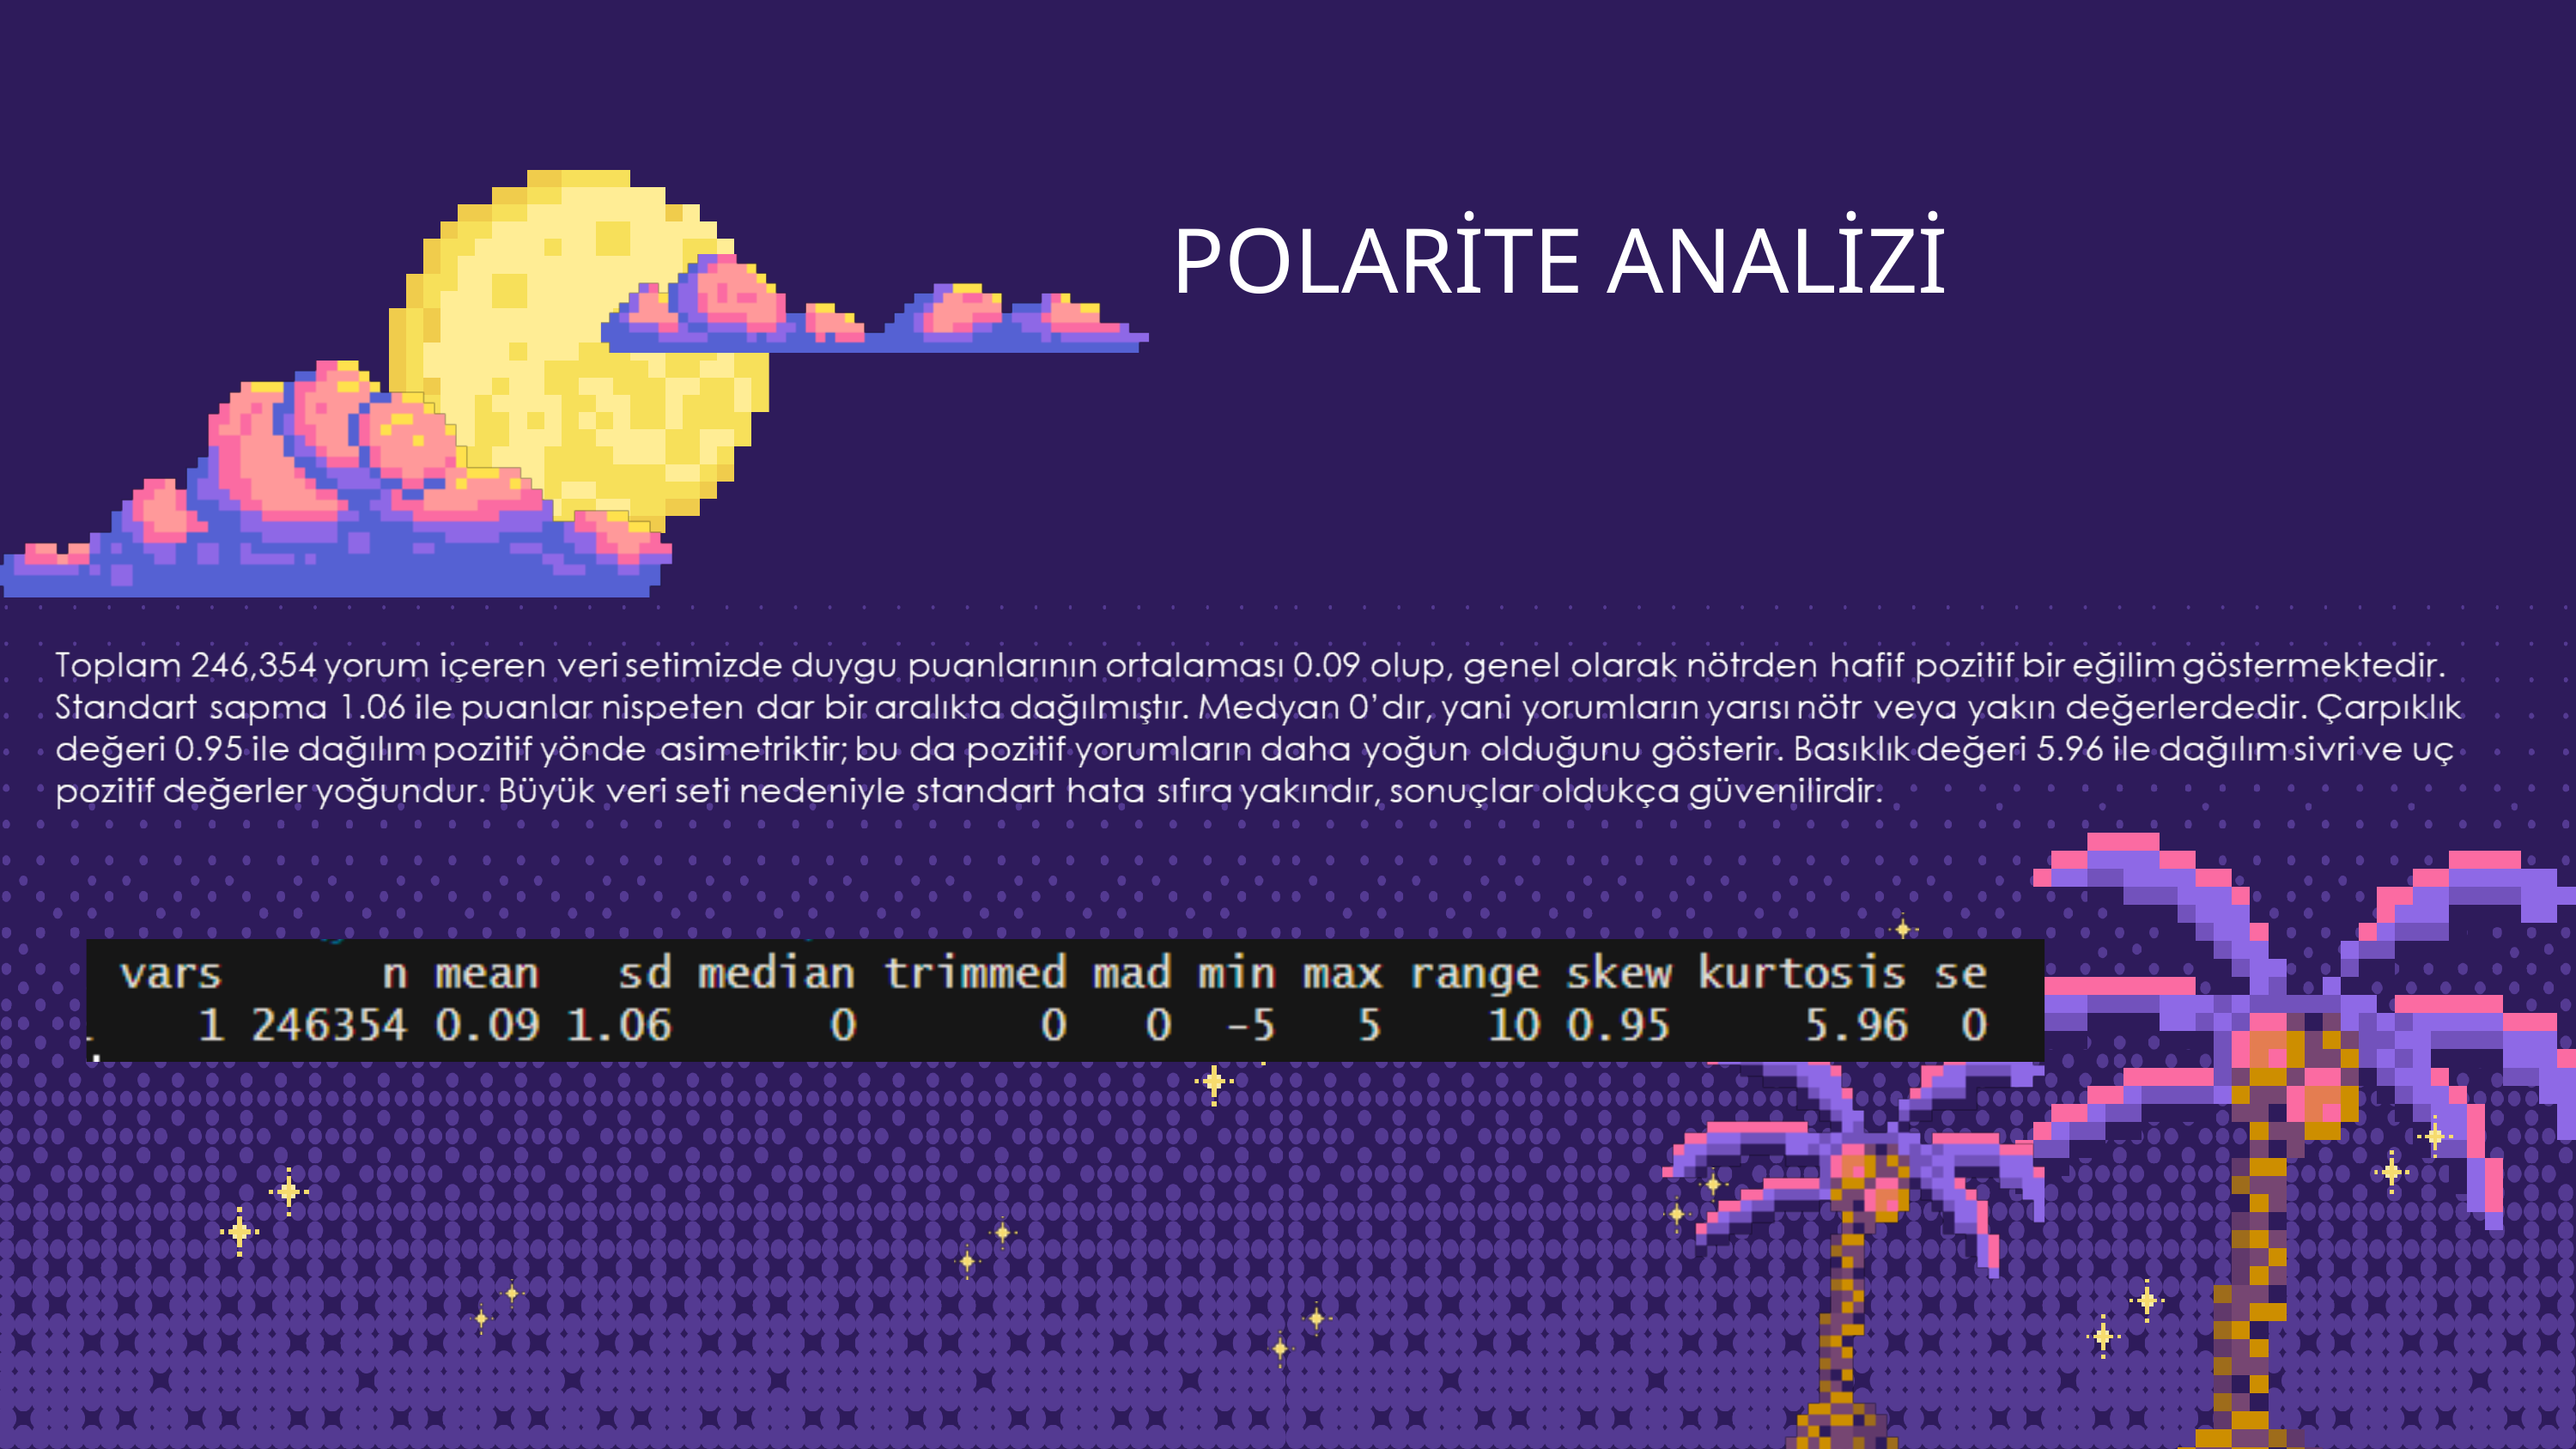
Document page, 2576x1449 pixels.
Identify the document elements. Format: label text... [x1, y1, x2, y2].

text_box [389, 170, 769, 551]
text_box [600, 254, 1150, 353]
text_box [0, 605, 2576, 1449]
text_box POLARİTE ANALİZİ [1170, 185, 2287, 312]
text_box [0, 361, 672, 598]
